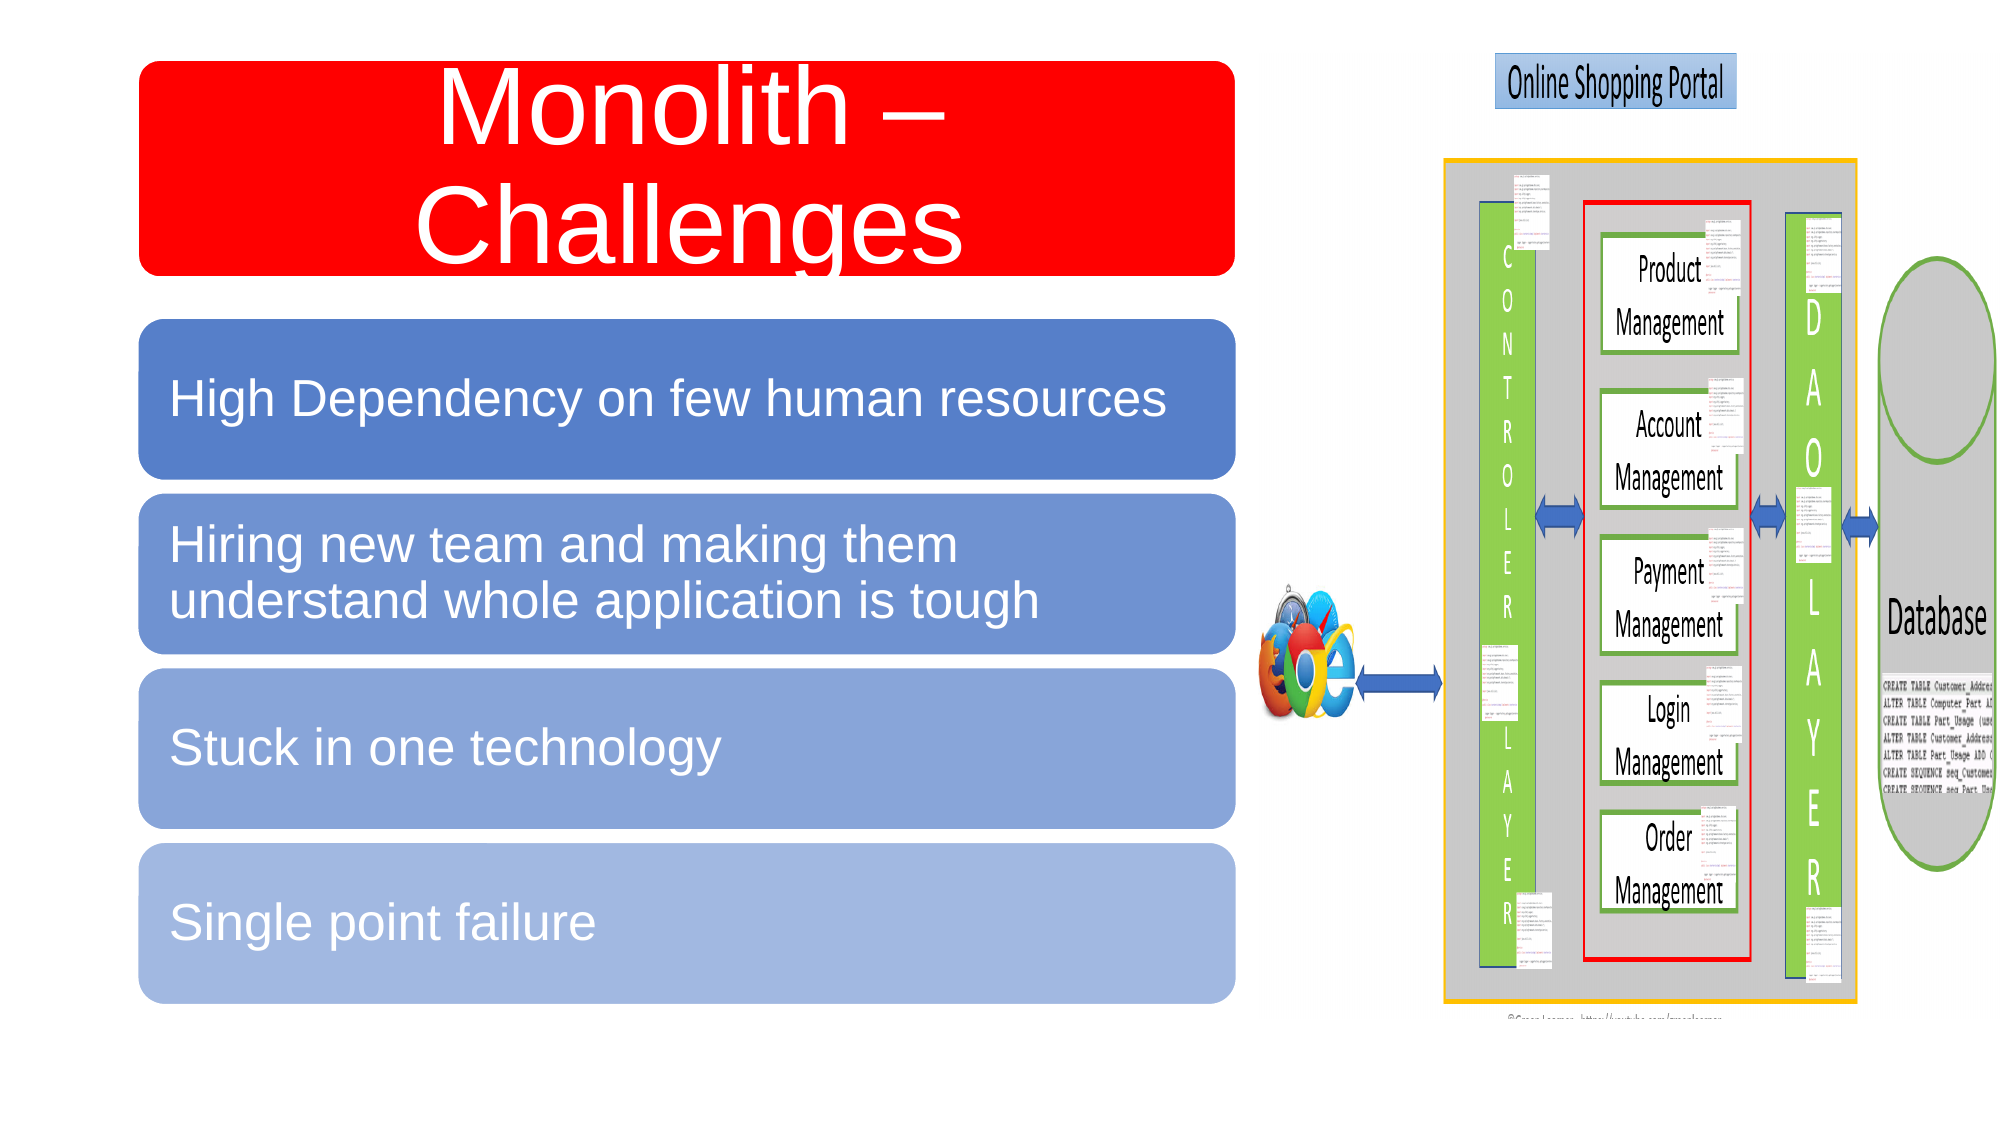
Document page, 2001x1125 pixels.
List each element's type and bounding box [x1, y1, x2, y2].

text_box [137, 304, 1237, 1019]
text_box [137, 59, 1237, 278]
picture [1258, 53, 2000, 1019]
